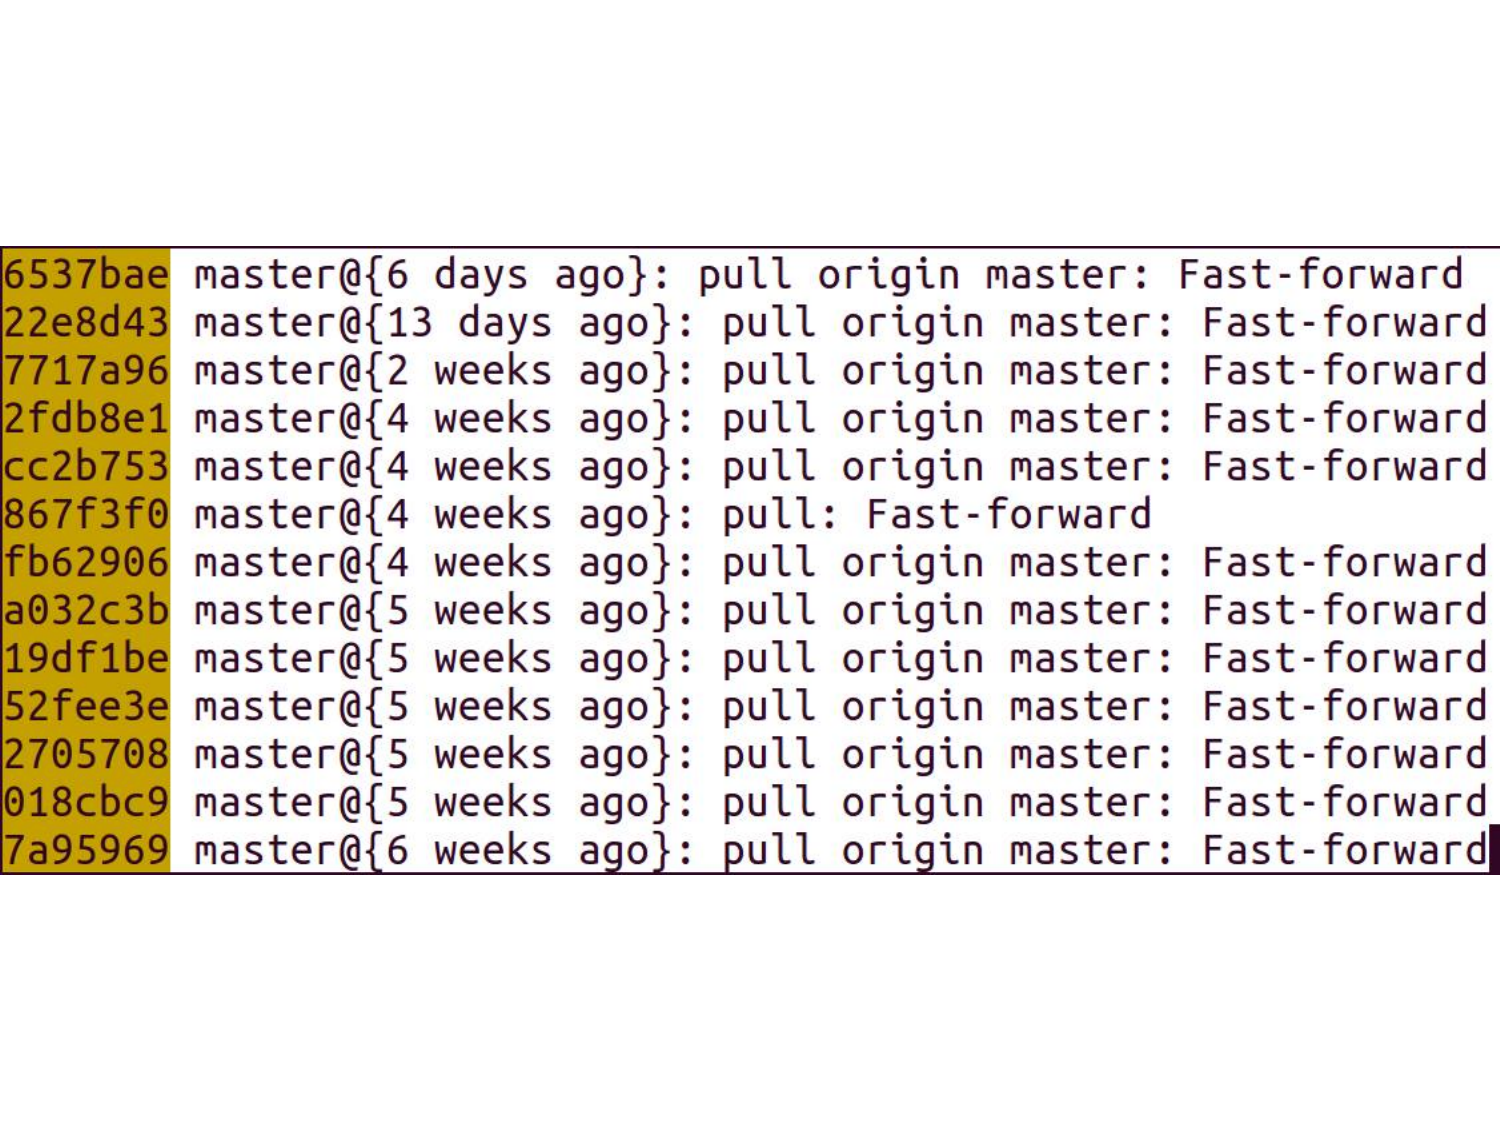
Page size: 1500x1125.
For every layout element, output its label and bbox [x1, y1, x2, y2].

picture [0, 245, 1500, 876]
